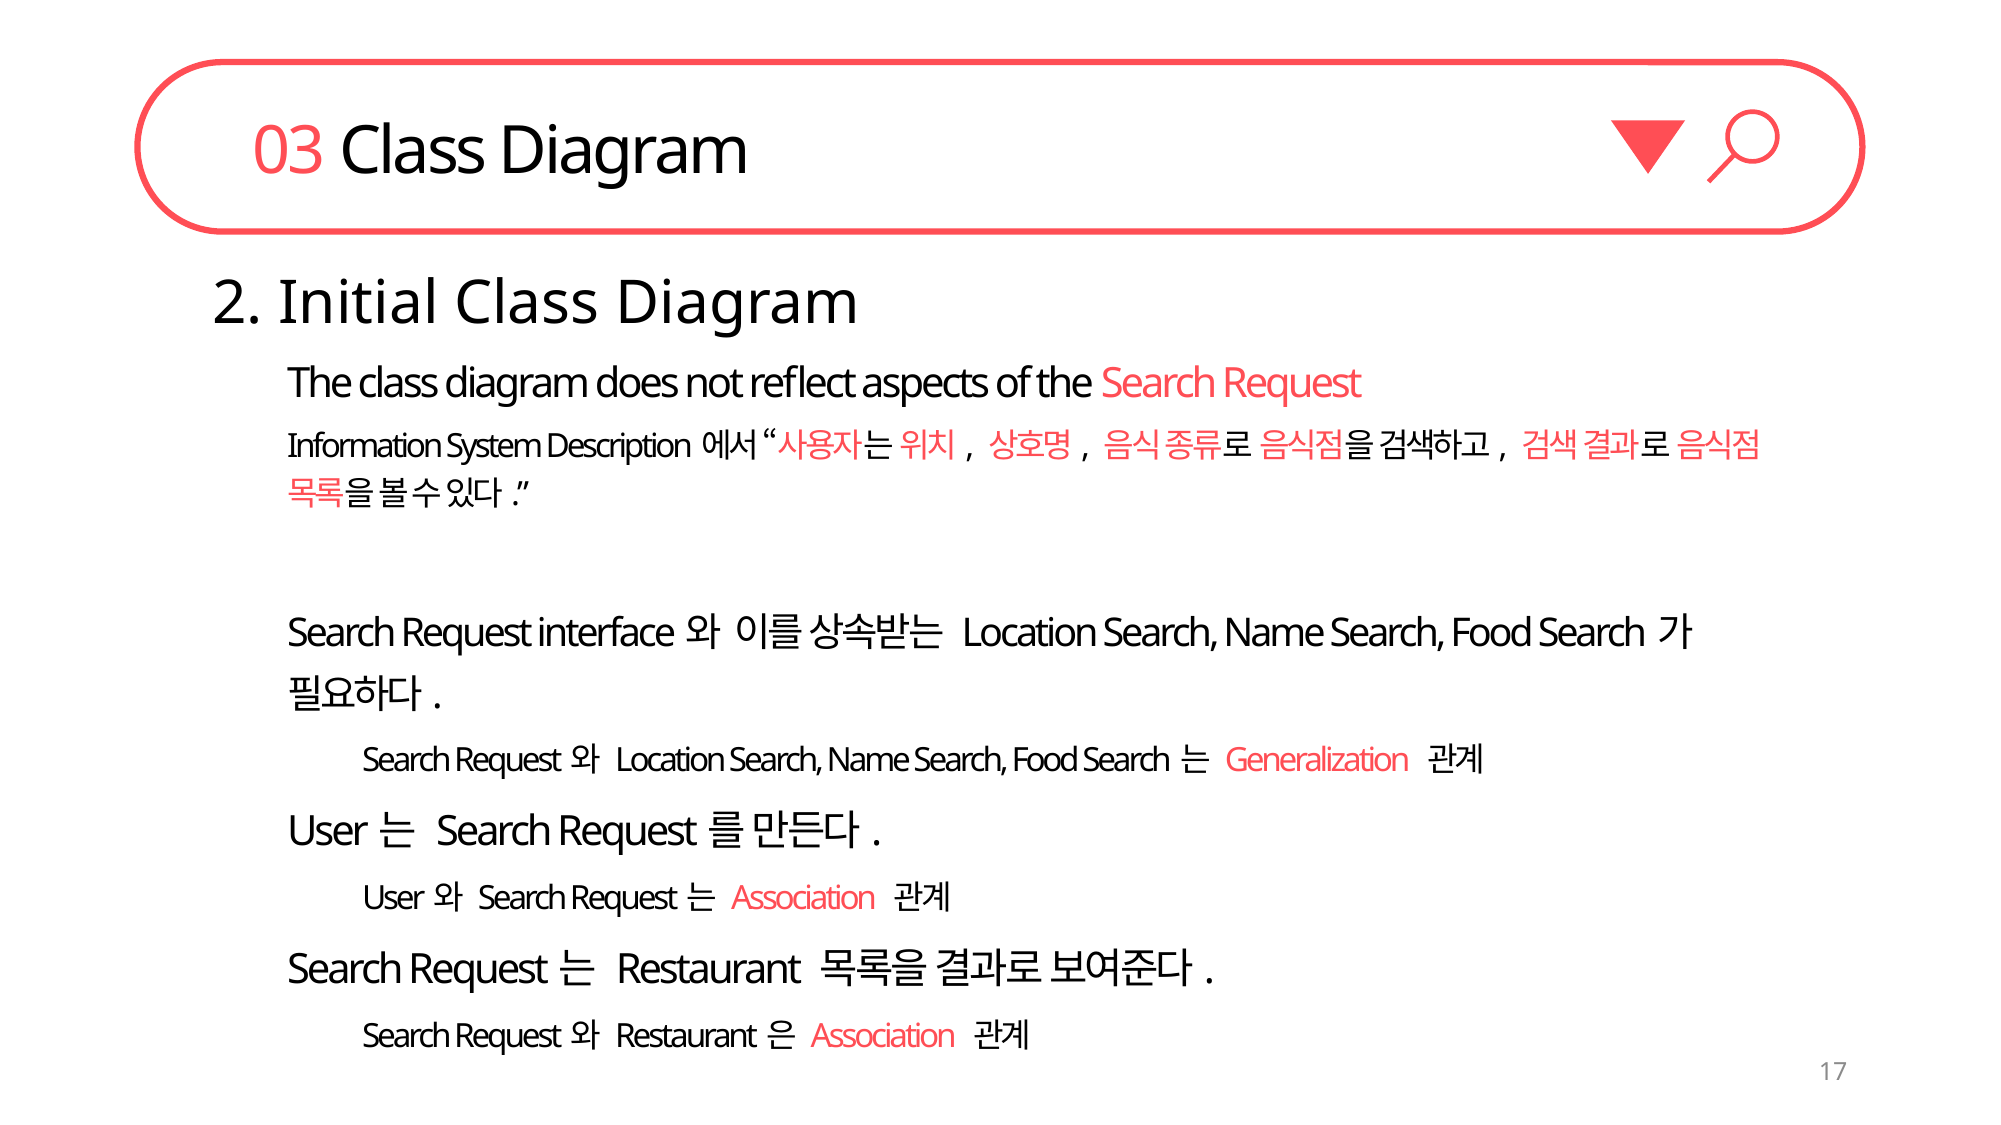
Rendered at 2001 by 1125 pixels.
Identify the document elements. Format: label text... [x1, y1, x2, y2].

text_box 2. Initial Class Diagram The class diagram does not reflect aspects of the Search Request Information System Description에서 “사용자는 위치, 상호명, 음식 종류로 음식점을 검색하고, 검색 결과로 음식점 목록을 볼 수 있다.” Search Request interface와 이를 상속받는 Location Search, Name Search, Food Search가 필요하다. Search Request와 Location Search, Name Search, Food Search는 Generalization 관계 User는 Search Request를 만든다. User와 Search Request는 Association 관계 Search Request는 Restaurant 목록을 결과로 보여준다. Search Request와 Restaurant은 Association 관계 [197, 241, 1781, 1125]
slide_number 17 [1781, 1042, 1863, 1103]
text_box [137, 62, 1863, 232]
